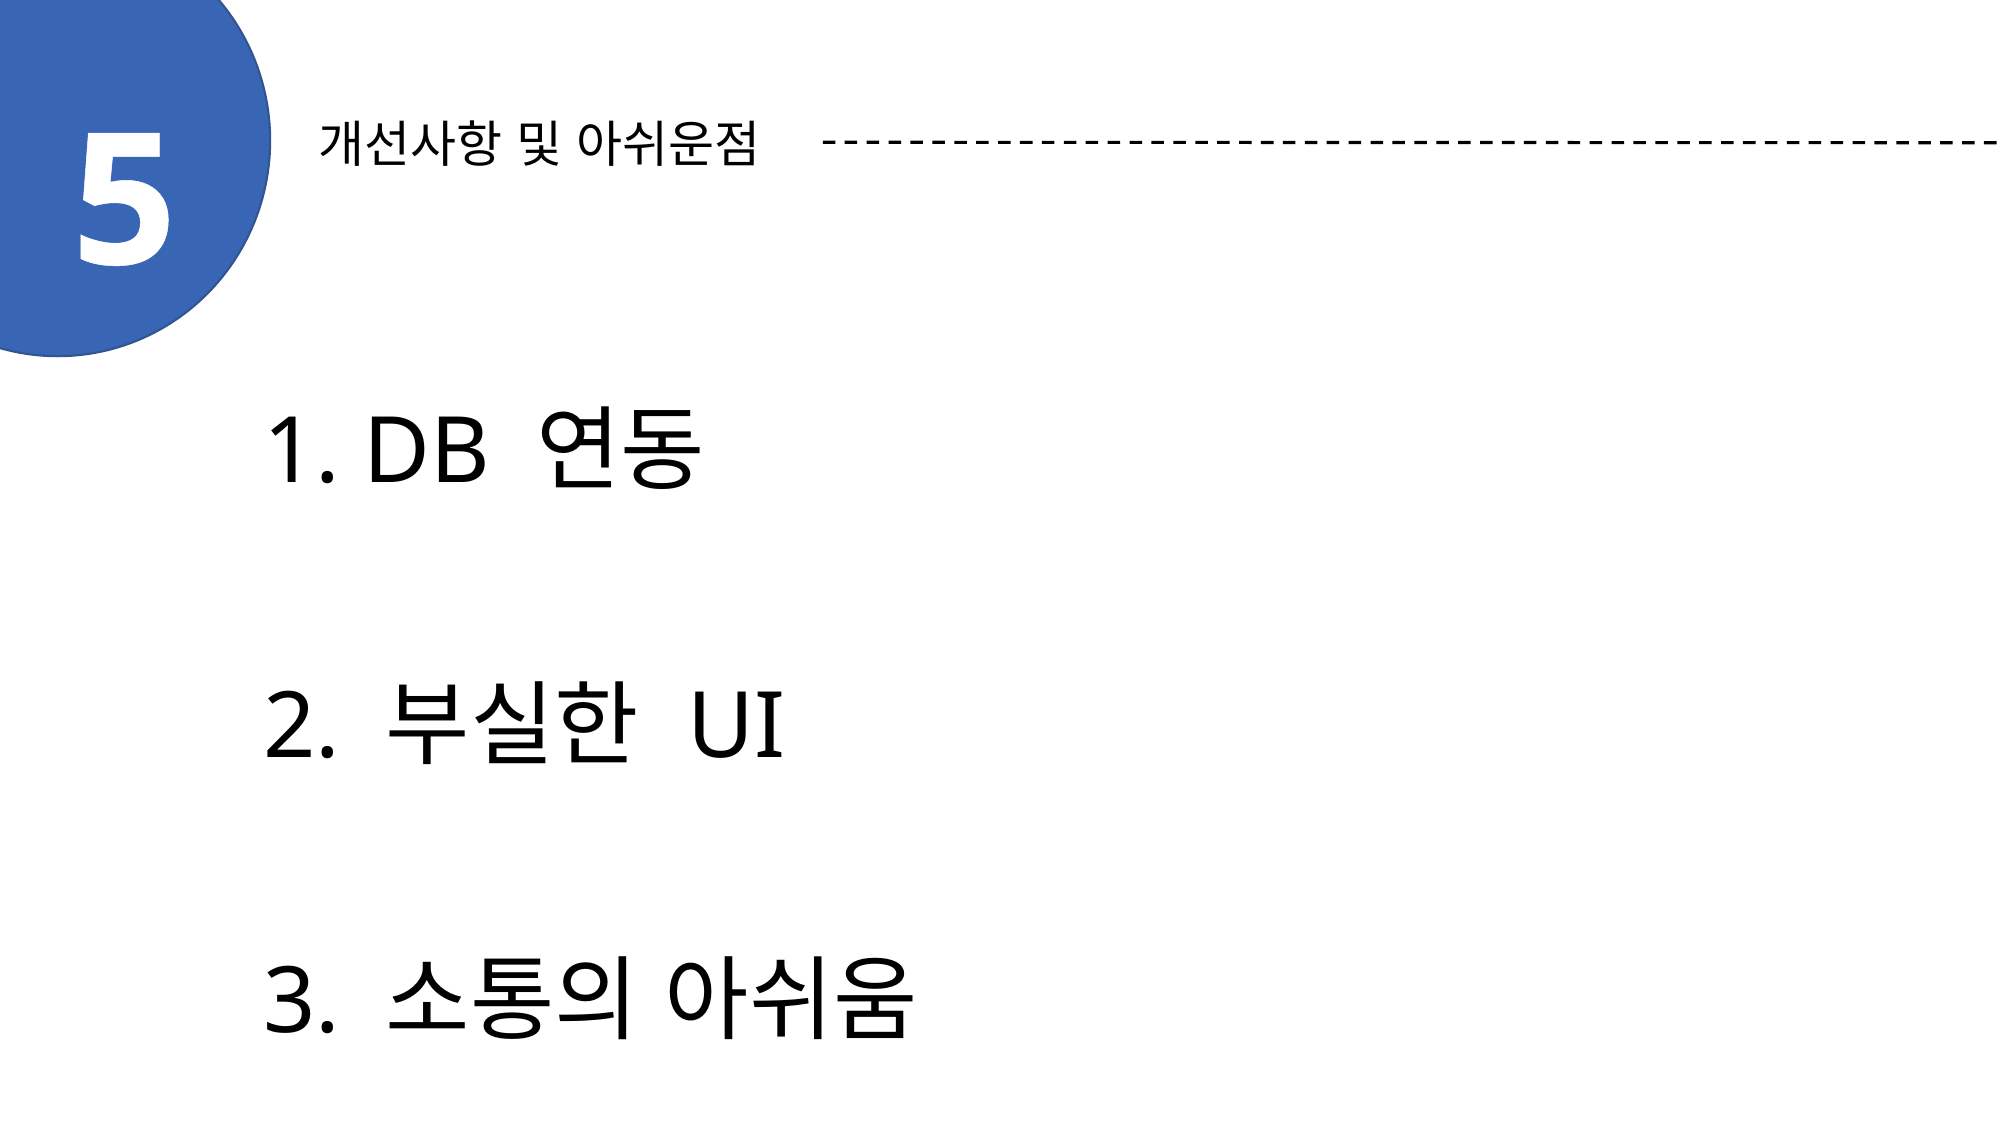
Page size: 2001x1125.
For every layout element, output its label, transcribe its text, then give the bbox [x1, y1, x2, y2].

text_box 개선사항 및 아쉬운점 [304, 104, 823, 180]
text_box 1. DB 연동 2. 부실한 UI 3. 소통의 아쉬움 [248, 218, 1904, 1058]
text_box [0, 308, 194, 358]
text_box 5 [0, 0, 249, 308]
text_box [249, 44, 272, 218]
